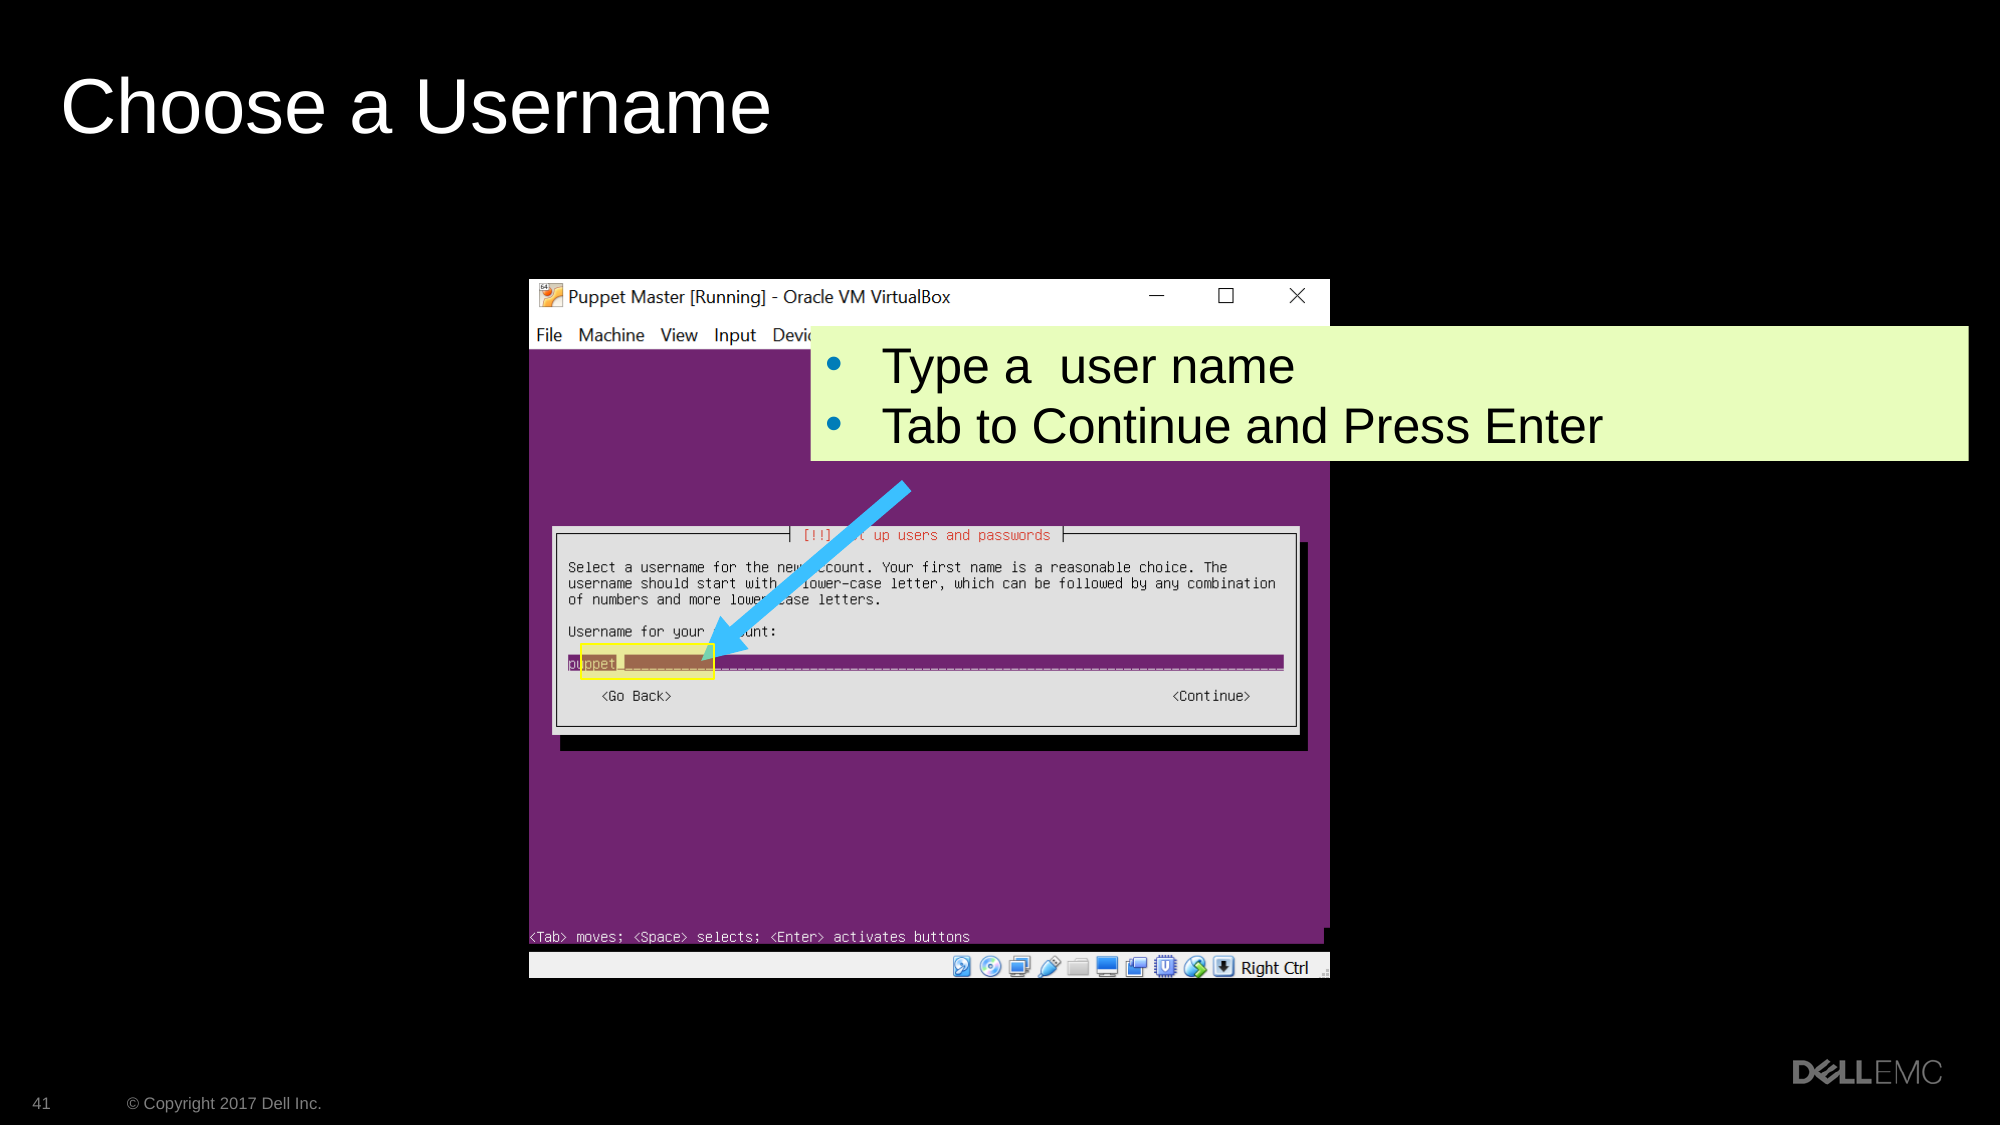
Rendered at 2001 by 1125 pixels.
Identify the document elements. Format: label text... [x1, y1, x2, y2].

picture [1793, 1058, 1942, 1085]
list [529, 279, 1330, 979]
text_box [700, 485, 907, 662]
text_box Type a user name Tab to Continue and Press Enter [1333, 326, 1969, 461]
title Choose a Username [60, 59, 1800, 200]
